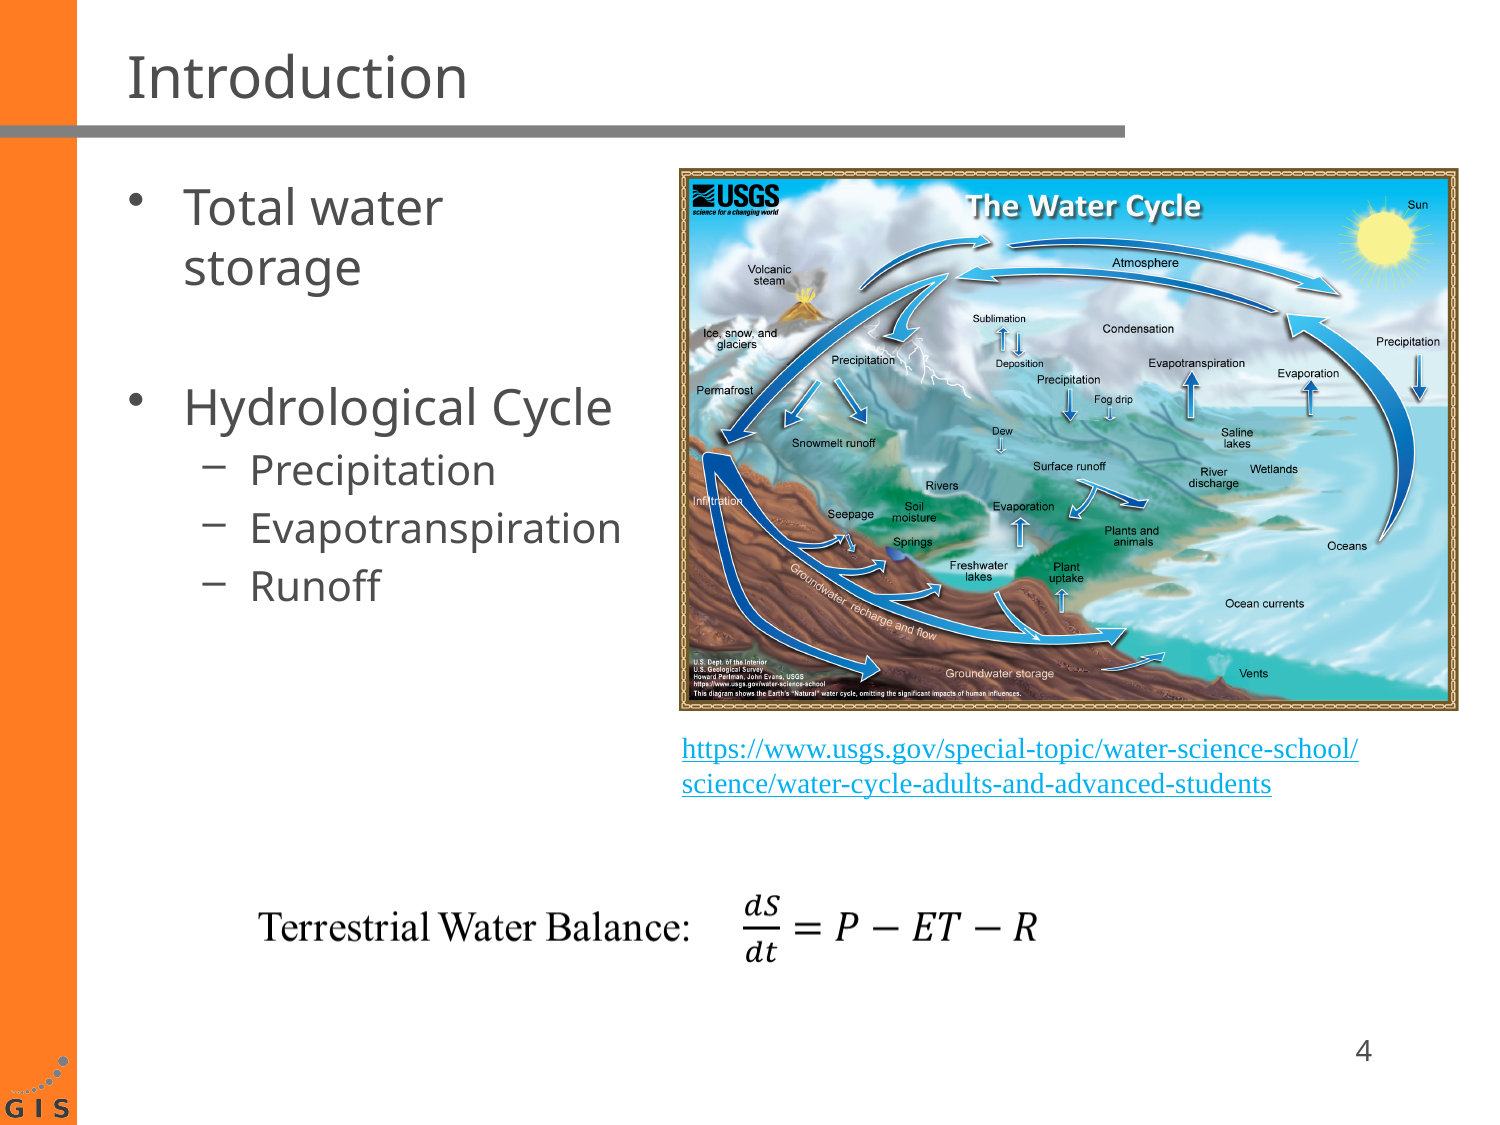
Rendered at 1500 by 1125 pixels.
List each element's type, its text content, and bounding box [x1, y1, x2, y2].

picture [5, 1056, 69, 1118]
text_box [242, 881, 1258, 970]
text_box https://www.usgs.gov/special-topic/water-science-school/ science/water-cycle-adults-and-advanced-students [667, 722, 1500, 807]
picture [679, 167, 1459, 711]
title Introduction [112, 37, 1388, 113]
slide_number 4 [1074, 1024, 1388, 1101]
list Total water storage Hydrological Cycle Precipitation Evapotranspiration Runoff [112, 167, 644, 1090]
